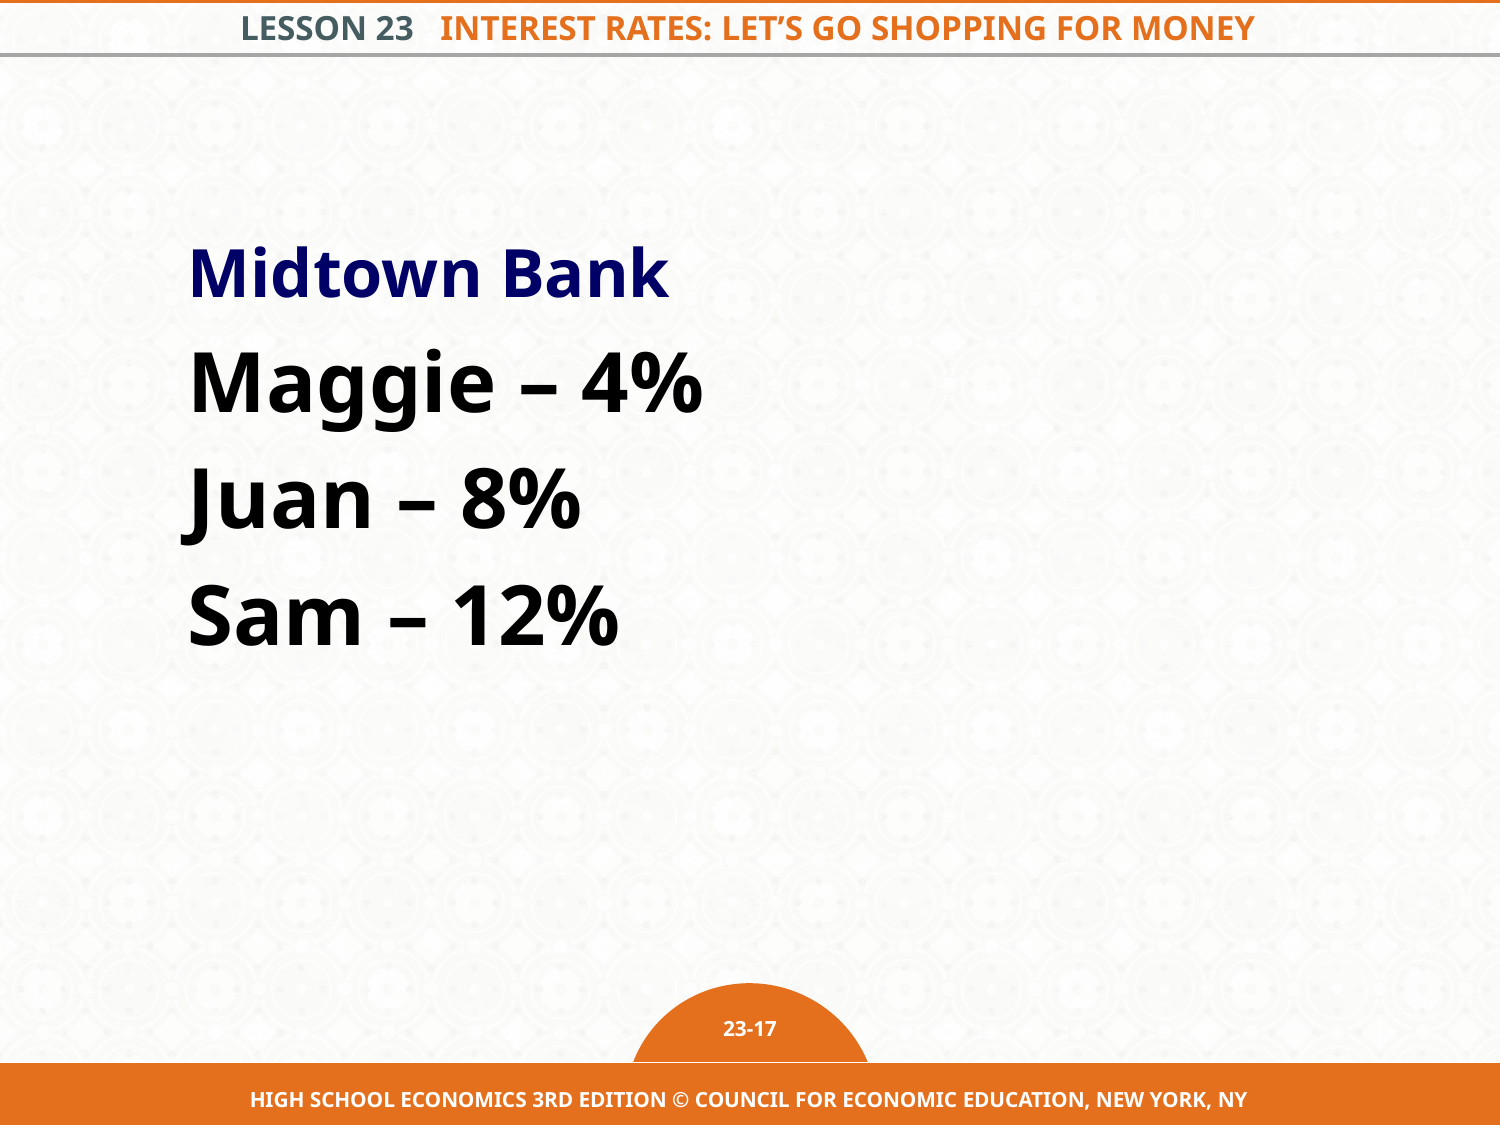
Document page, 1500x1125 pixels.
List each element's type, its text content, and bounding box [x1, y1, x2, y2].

list Maggie – 4% Juan – 8% Sam – 12% [172, 321, 953, 804]
picture [0, 3, 1500, 53]
text_box Midtown Bank [172, 223, 860, 318]
picture [0, 57, 1500, 1062]
